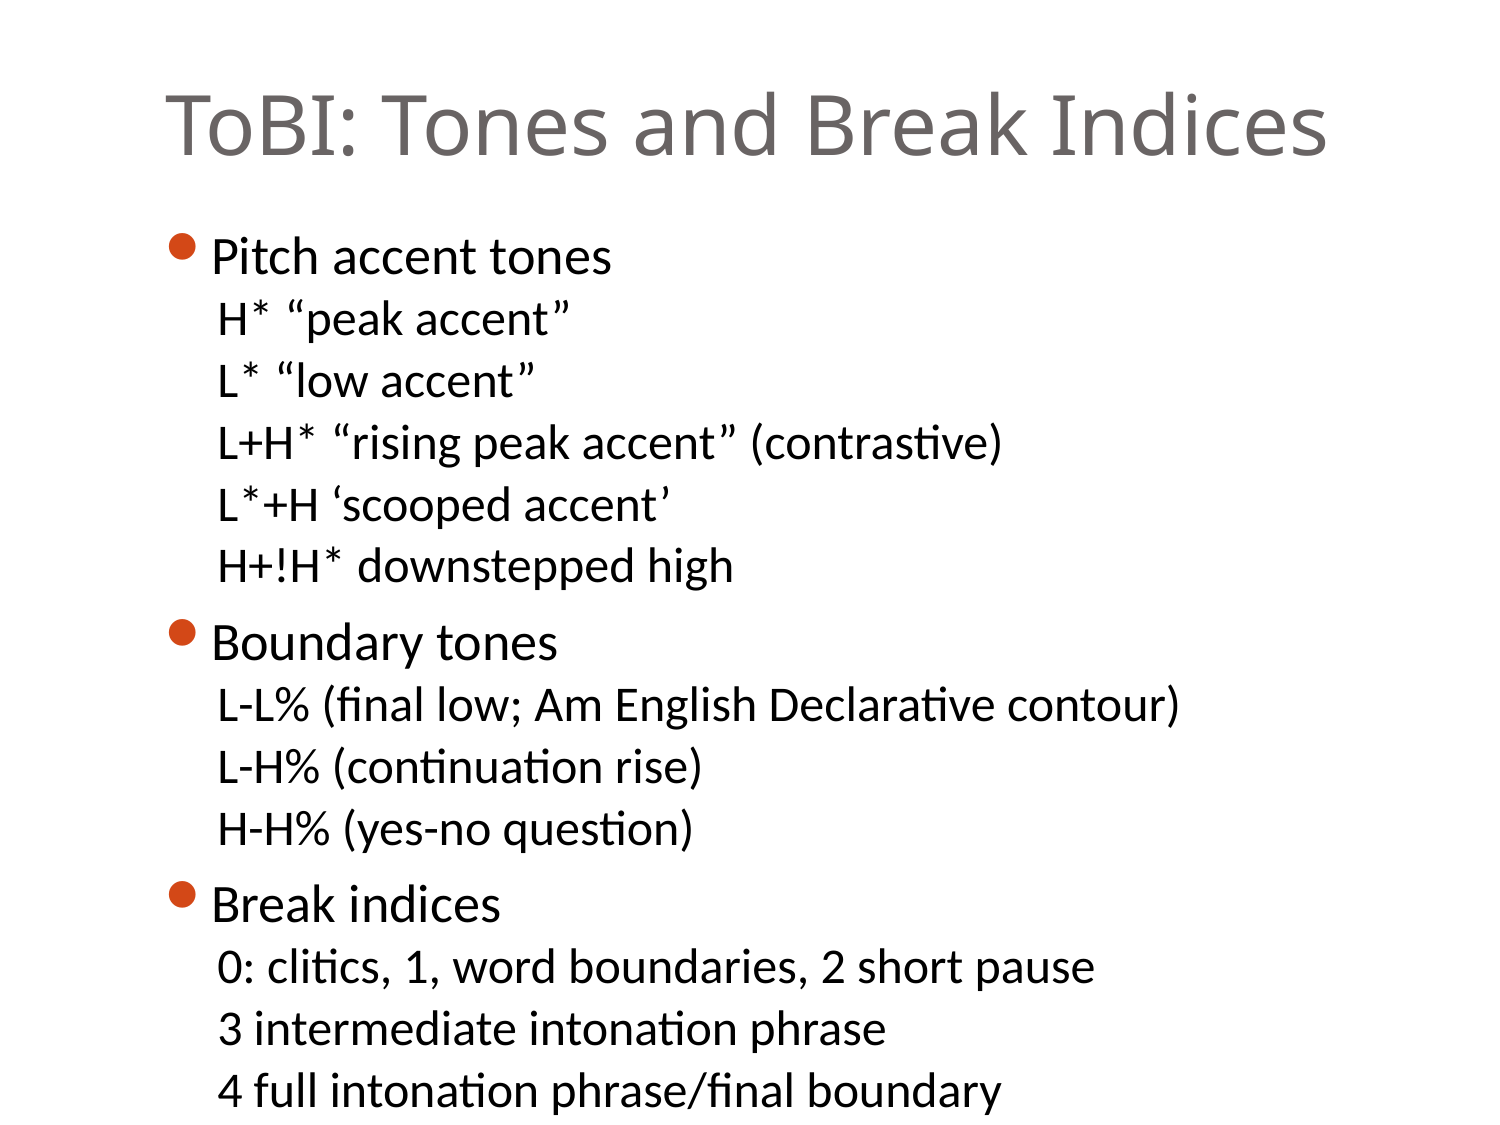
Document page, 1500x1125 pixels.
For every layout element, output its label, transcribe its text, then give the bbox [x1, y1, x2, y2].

list Pitch accent tones H* “peak accent” L* “low accent” L+H* “rising peak accent” (contrastive) L*+H ‘scooped accent’ H+!H* downstepped high Boundary tones L-L% (final low; Am English Declarative contour) L-H% (continuation rise) H-H% (yes-no question) Break indices 0: clitics, 1, word boundaries, 2 short pause 3 intermediate intonation phrase 4 full intonation phrase/final boundary [149, 212, 1426, 963]
title ToBI: Tones and Break Indices [149, 0, 1426, 188]
